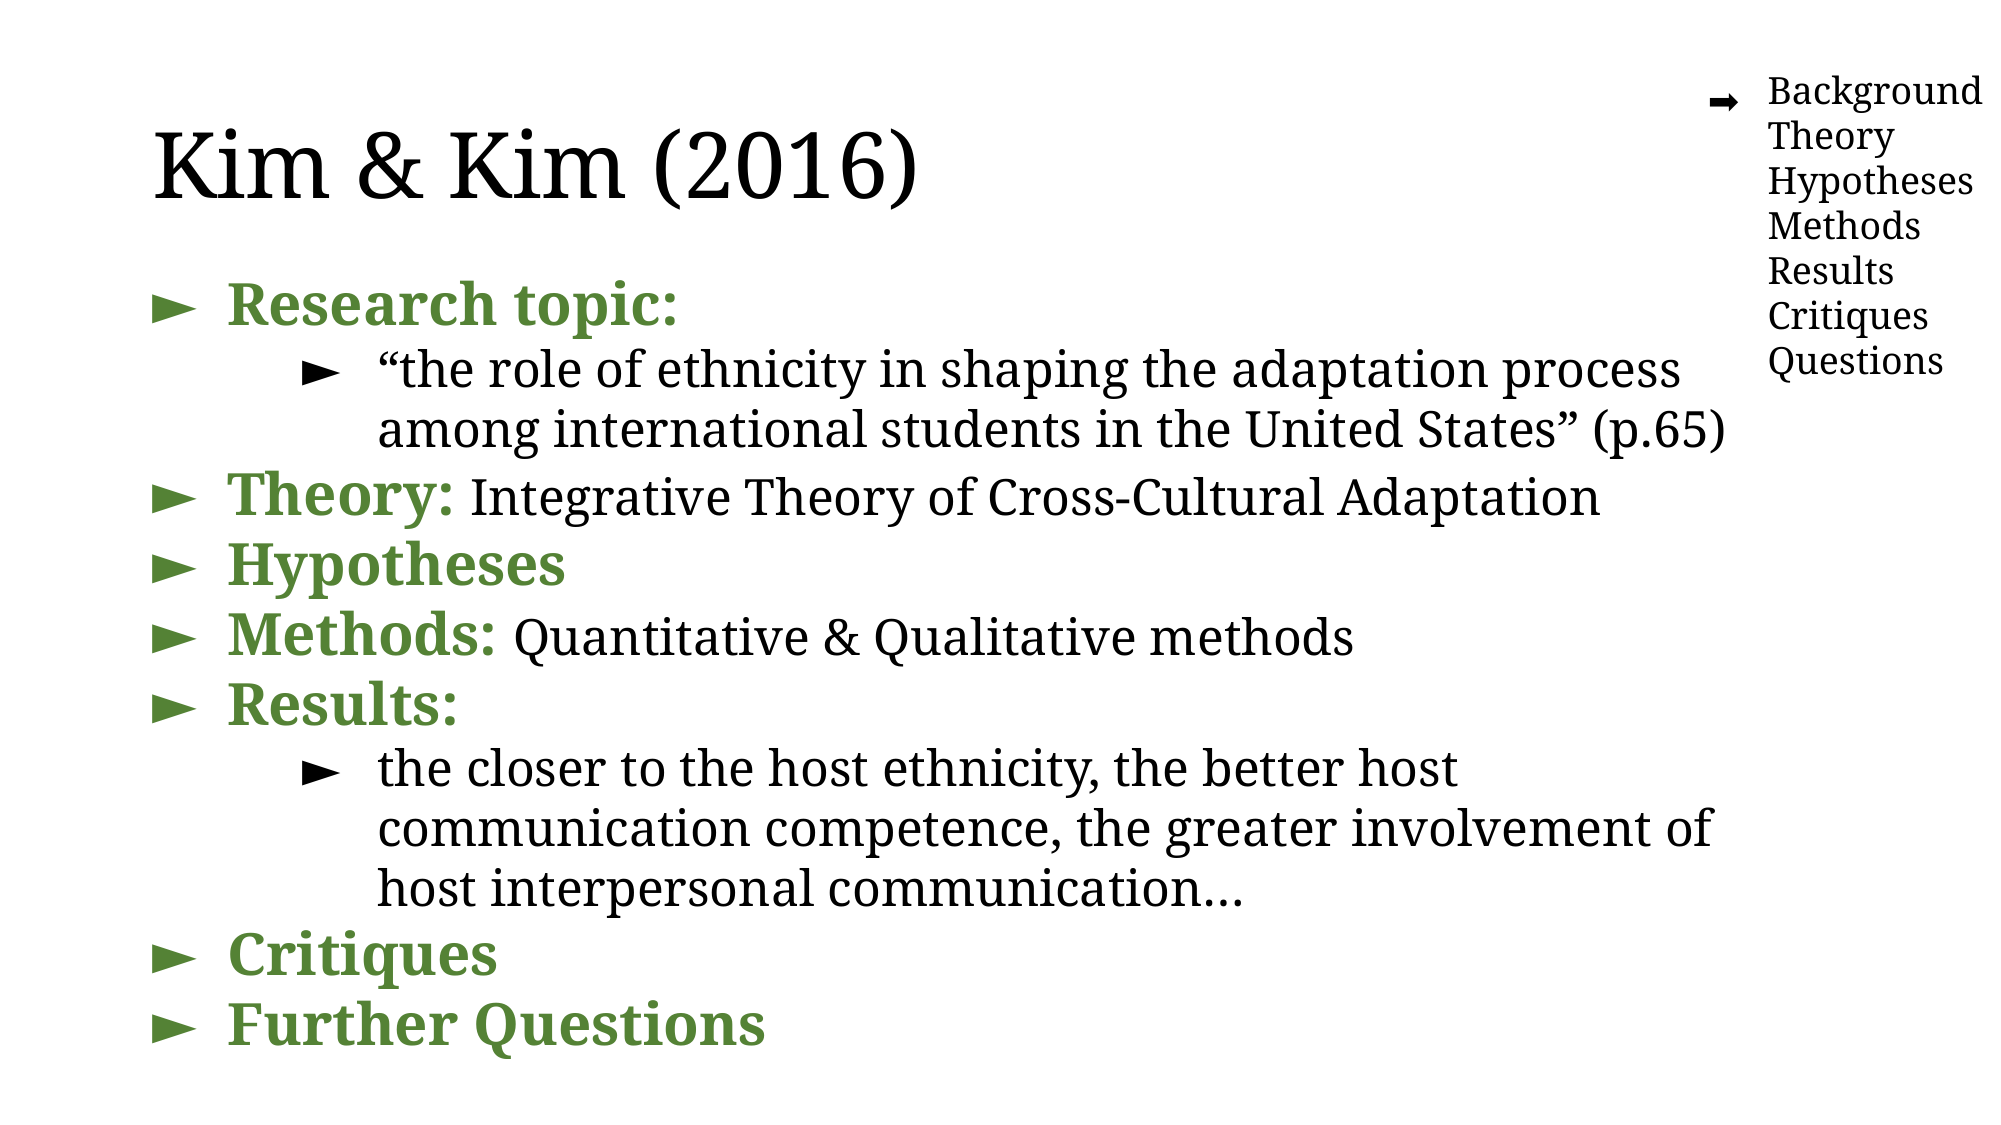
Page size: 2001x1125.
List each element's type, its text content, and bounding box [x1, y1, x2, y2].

title Kim & Kim (2016) [137, 59, 1863, 278]
text_box Research topic: “the role of ethnicity in shaping the adaptation process among international students in the United States” (p.65) Theory: Integrative Theory of Cross-Cultural Adaptation Hypotheses Methods: Quantitative & Qualitative methods Results: the closer to the host ethnicity, the better host communication competence, the greater involvement of host interpersonal communication… Critiques Further Questions [137, 259, 1751, 1065]
text_box ➡️ [1693, 69, 1863, 129]
